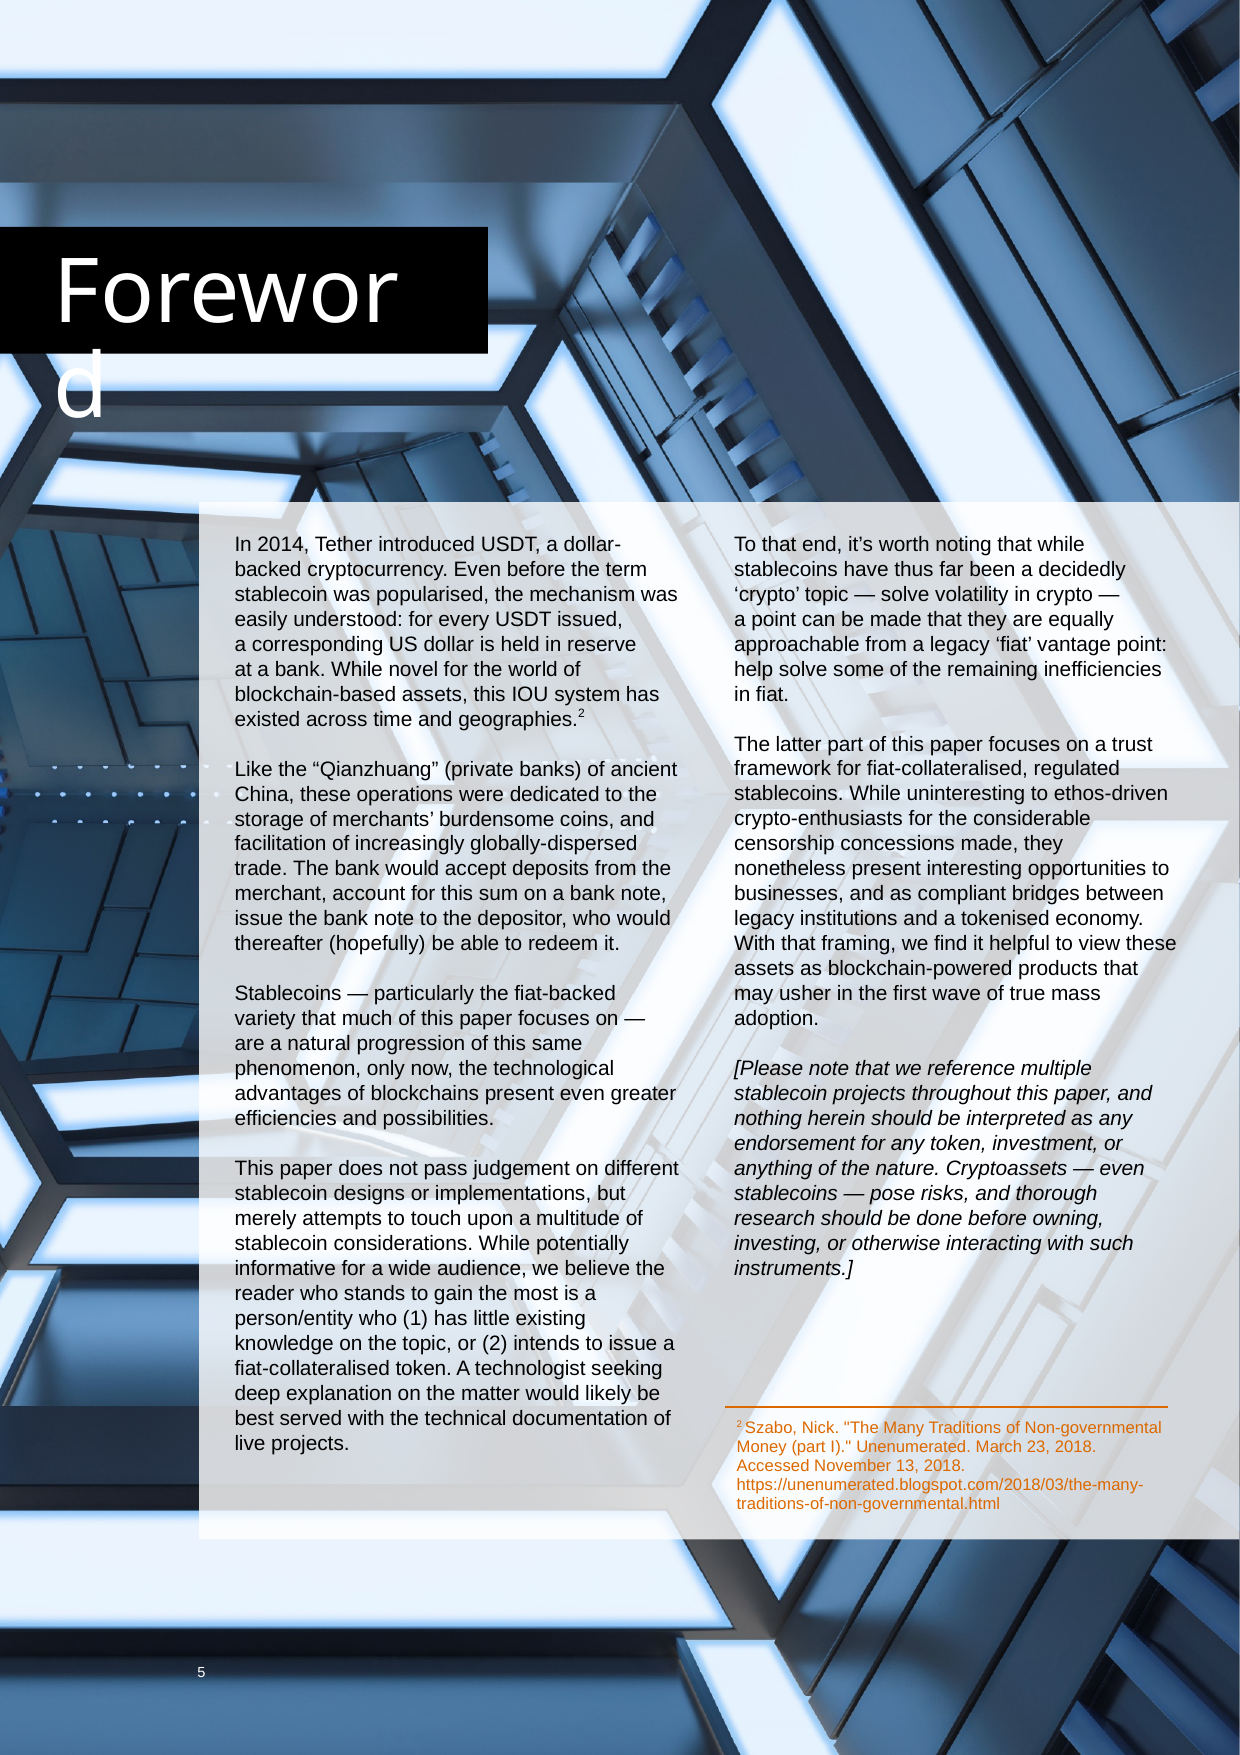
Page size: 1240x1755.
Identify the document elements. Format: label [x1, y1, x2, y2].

picture [0, 0, 1240, 1755]
text_box [0, 226, 489, 354]
